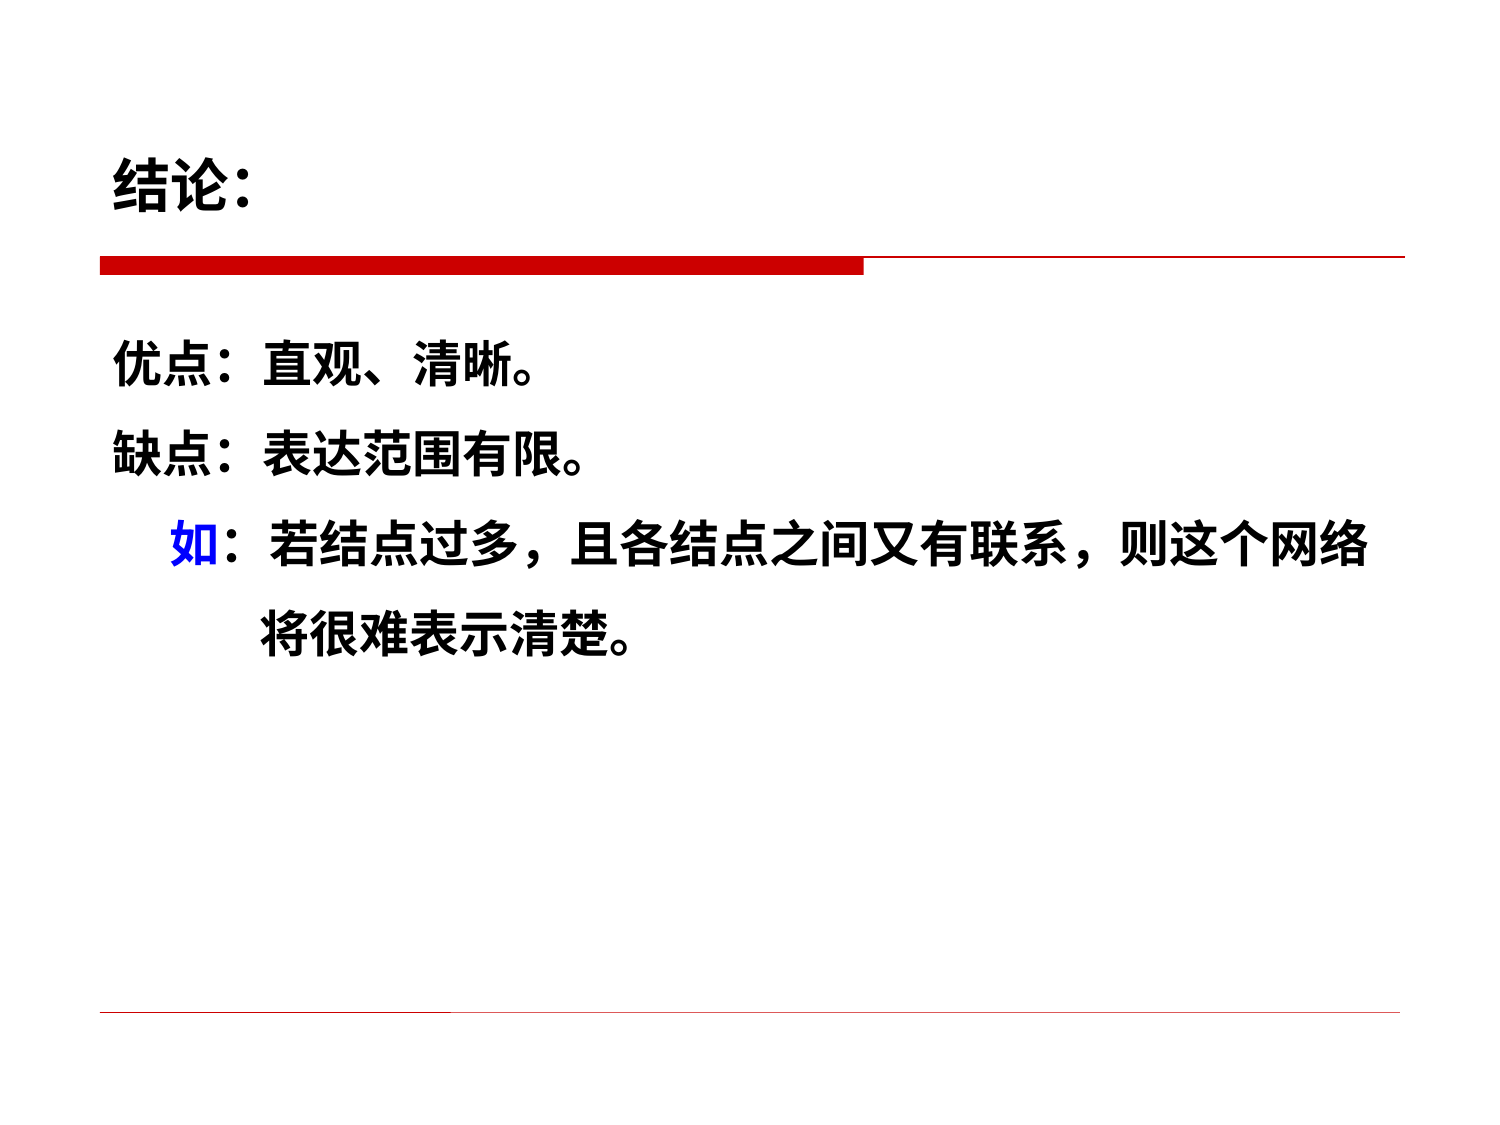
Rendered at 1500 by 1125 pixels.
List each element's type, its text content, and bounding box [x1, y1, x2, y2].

text_box 优点：直观、清晰。 缺点：表达范围有限。 如：若结点过多，且各结点之间又有联系，则这个网络 将很难表示清楚。 [112, 302, 1400, 663]
text_box 结论： [112, 148, 290, 232]
